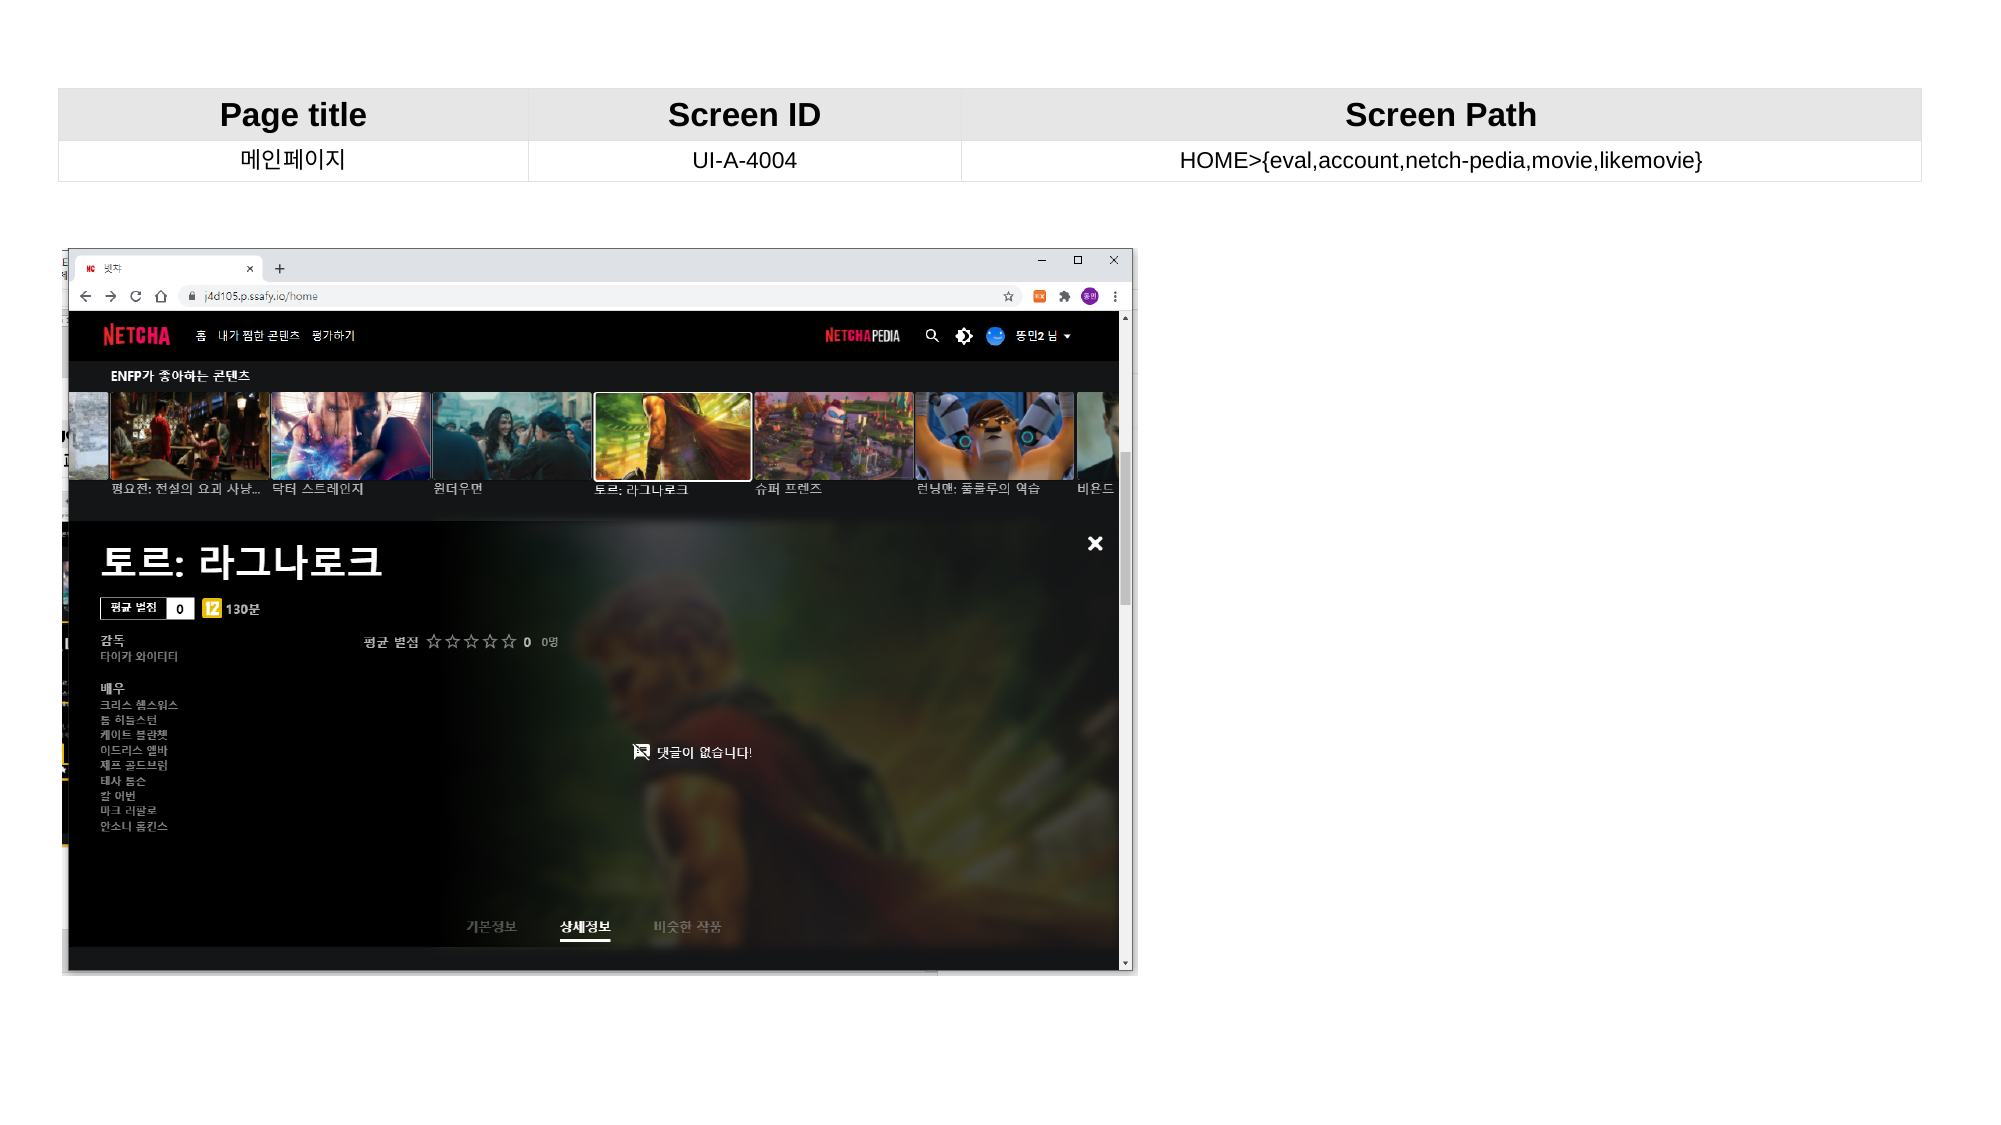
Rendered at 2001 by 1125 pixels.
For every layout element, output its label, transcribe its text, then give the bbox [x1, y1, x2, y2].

table_header Page title [59, 89, 528, 140]
table_cell HOME>{eval,account,netch-pedia,movie,likemovie} [962, 141, 1921, 181]
table_header Screen ID [529, 89, 961, 140]
picture [62, 248, 1138, 976]
table_cell UI-A-4004 [529, 141, 961, 181]
table_header Screen Path [962, 89, 1921, 140]
table_cell 메인페이지 [59, 141, 528, 181]
